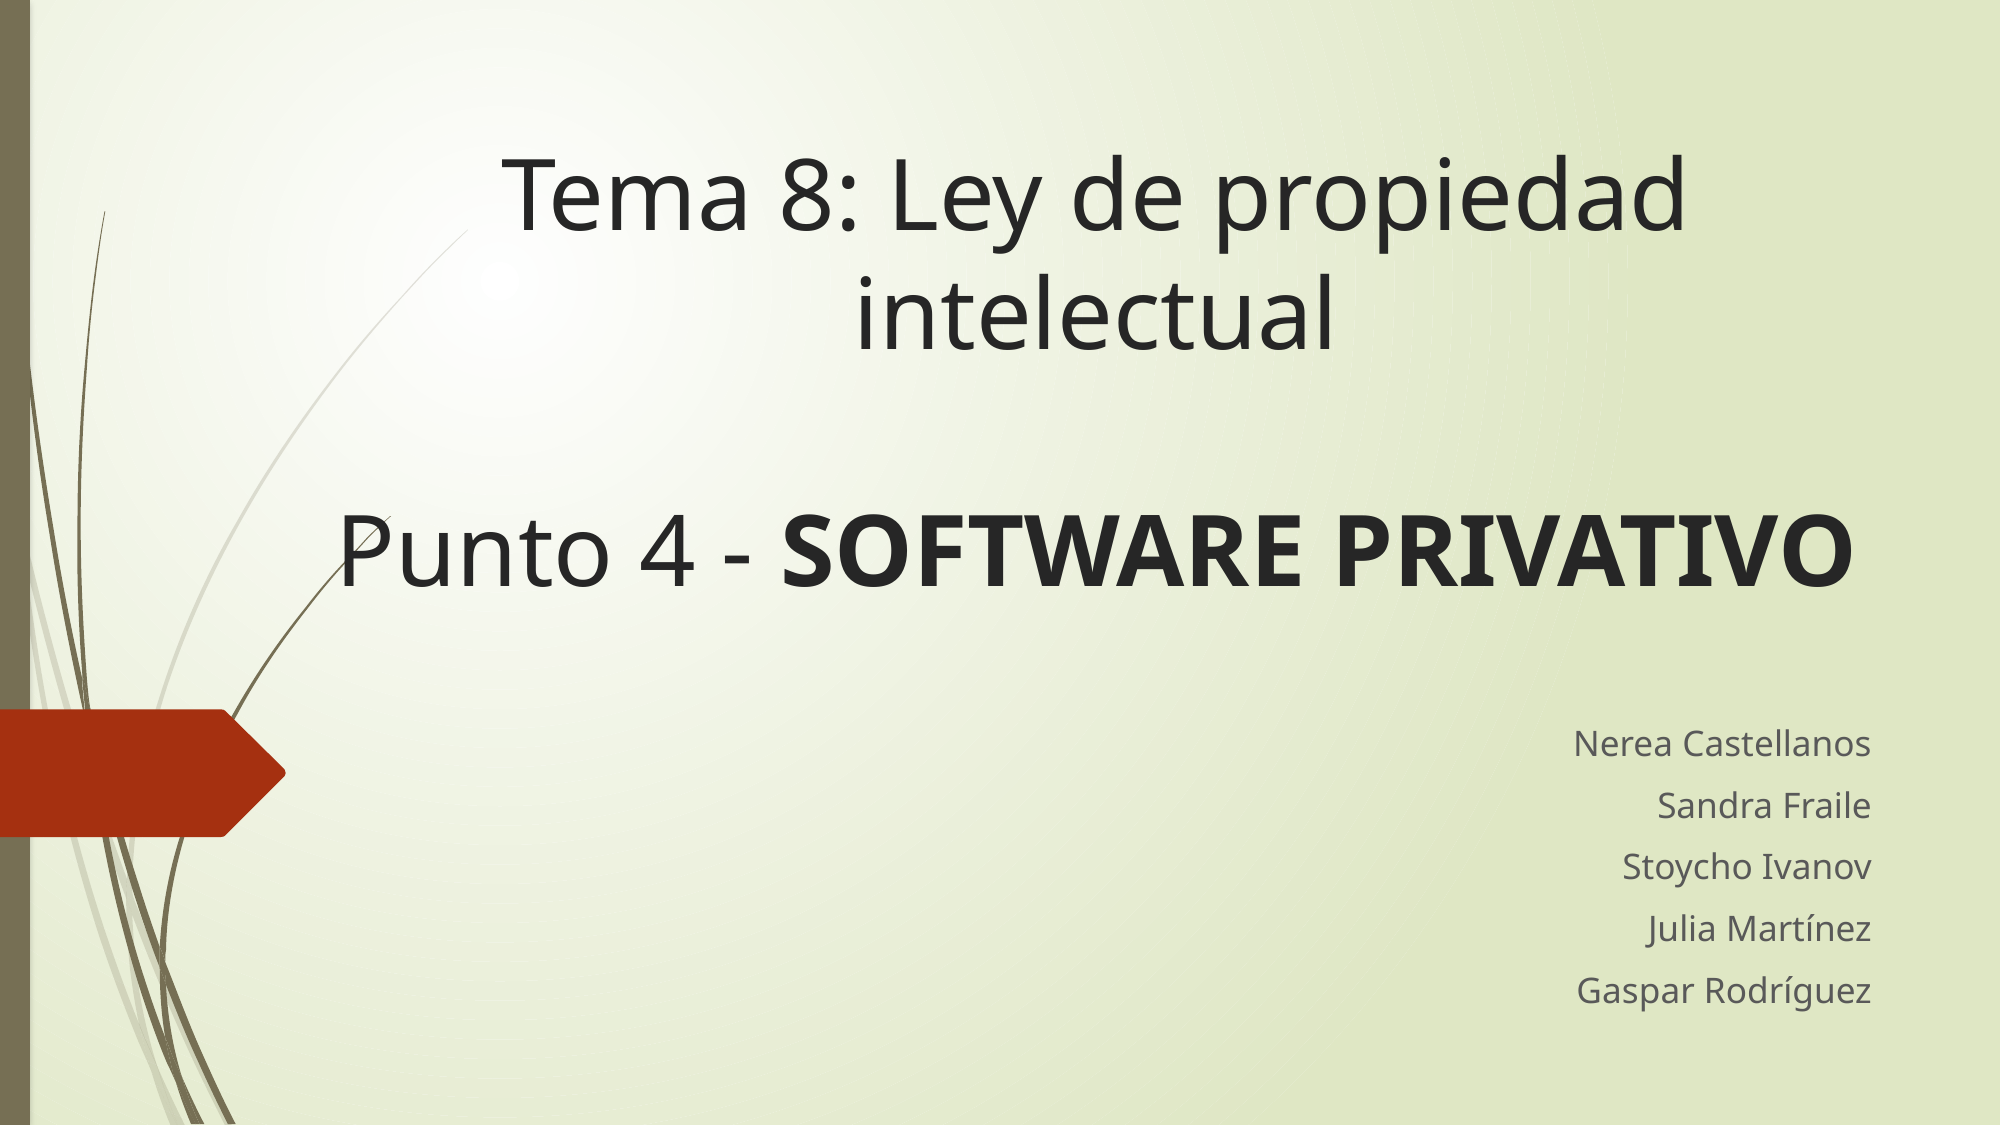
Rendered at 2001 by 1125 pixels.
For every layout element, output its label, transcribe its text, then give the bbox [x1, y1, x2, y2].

subtitle Nerea Castellanos Sandra Fraile Stoycho Ivanov Julia Martínez Gaspar Rodríguez [424, 713, 1888, 1021]
title Tema 8: Ley de propiedad intelectual Punto 4 - SOFTWARE PRIVATIVO [305, 72, 1888, 615]
